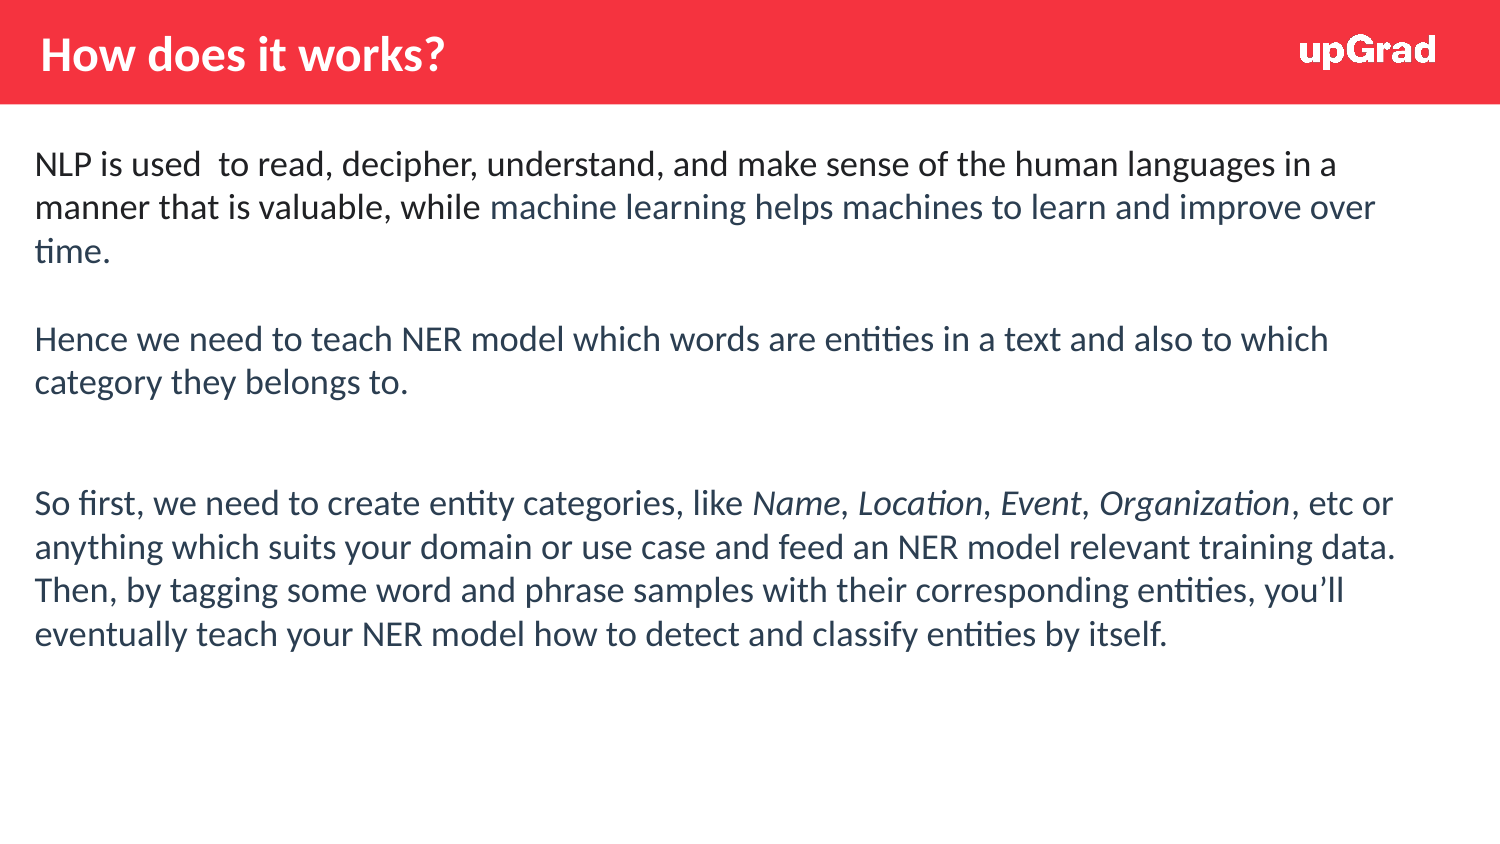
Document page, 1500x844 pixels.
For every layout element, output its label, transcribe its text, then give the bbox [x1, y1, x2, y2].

title How does it works? [25, 29, 639, 124]
picture [1300, 34, 1435, 70]
text_box NLP is used to read, decipher, understand, and make sense of the human languages in a manner that is valuable, while machine learning helps machines to learn and improve over time. Hence we need to teach NER model which words are entities in a text and also to which category they belongs to. So first, we need to create entity categories, like Name, Location, Event, Organization, etc or anything which suits your domain or use case and feed an NER model relevant training data. Then, by tagging some word and phrase samples with their corresponding entities, you’ll eventually teach your NER model how to detect and classify entities by itself. [19, 124, 1476, 834]
